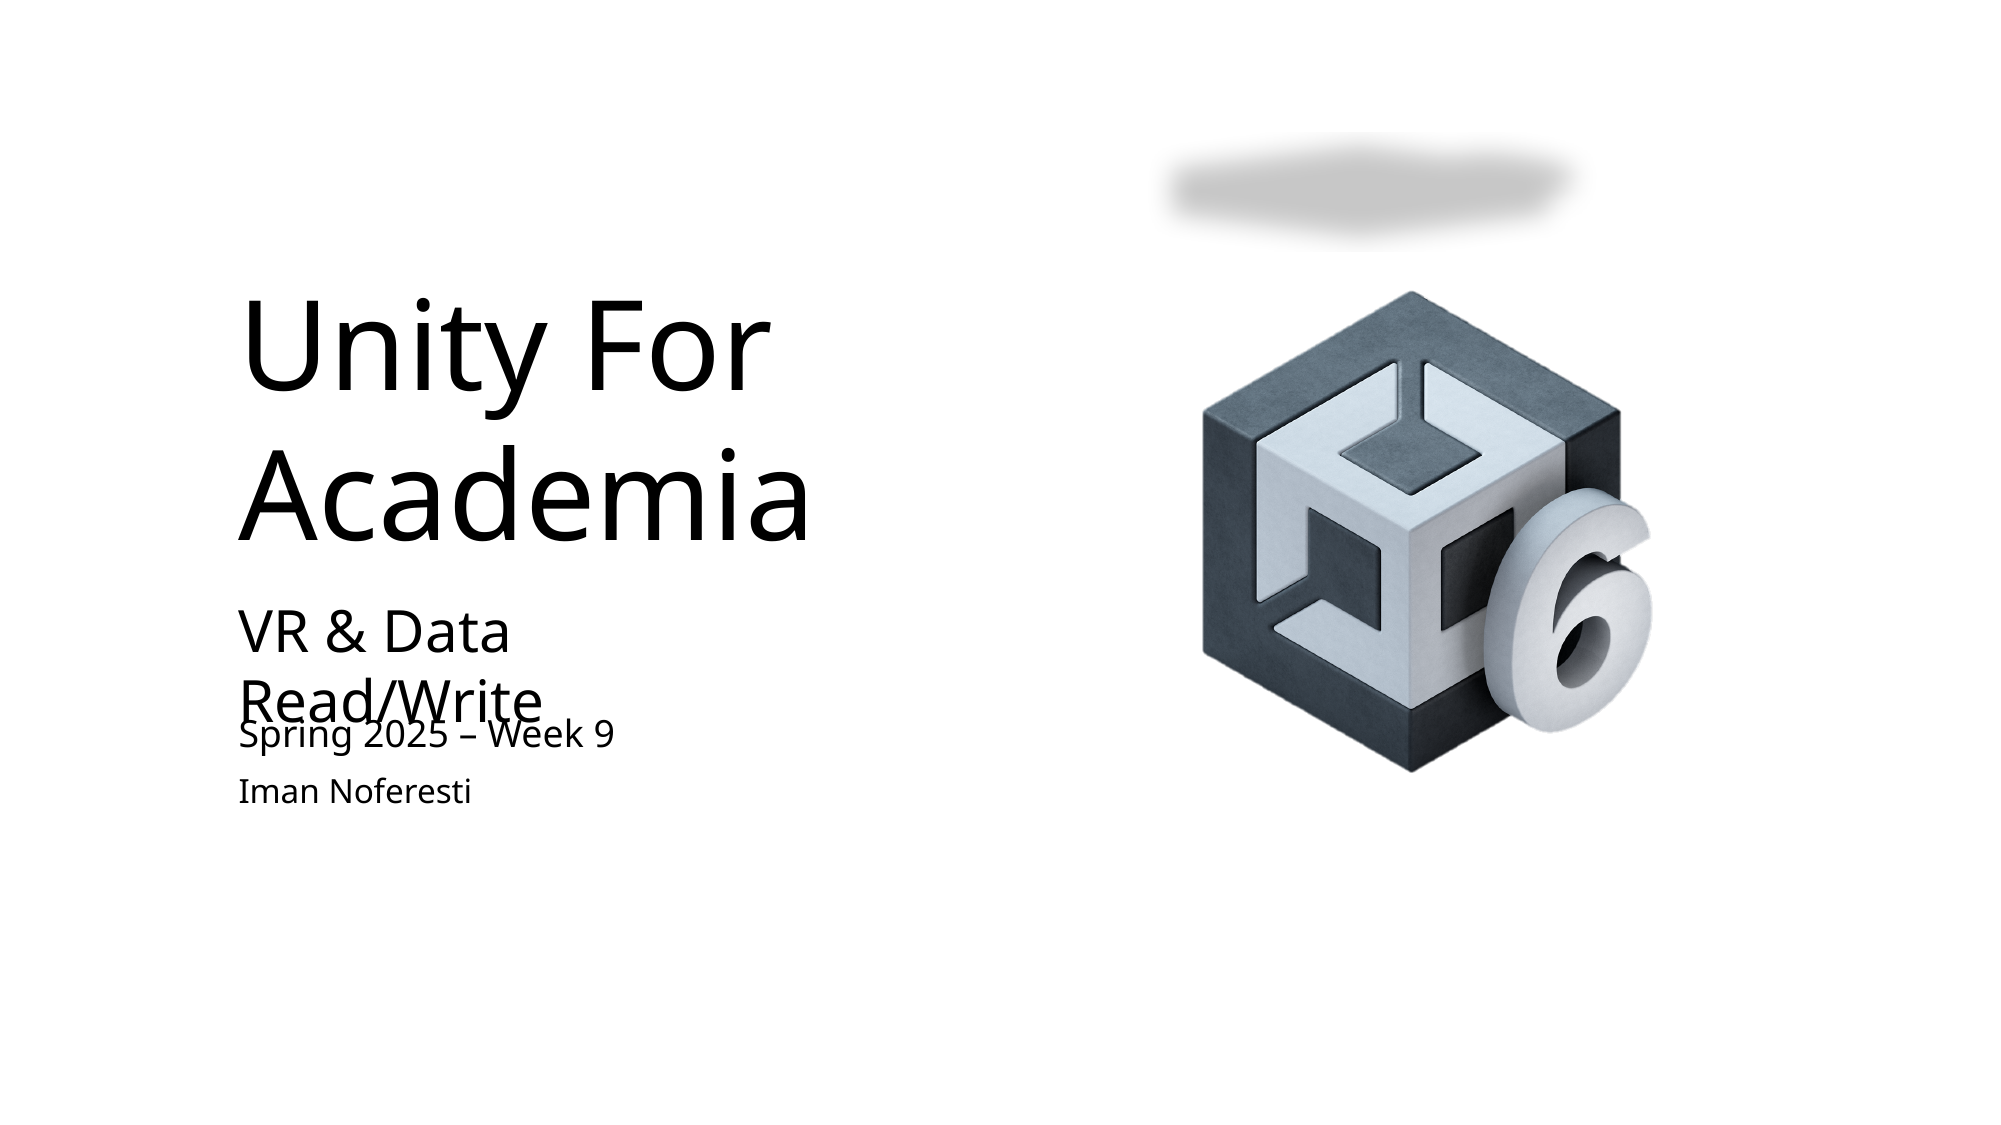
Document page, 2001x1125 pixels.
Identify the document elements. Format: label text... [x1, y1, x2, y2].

text_box VR & Data Read/Write [223, 586, 829, 742]
picture [907, 245, 1925, 818]
text_box Iman Noferesti [223, 763, 627, 818]
text_box Spring 2025 – Week 9 [223, 702, 716, 763]
text_box Unity For Academia [223, 258, 857, 574]
